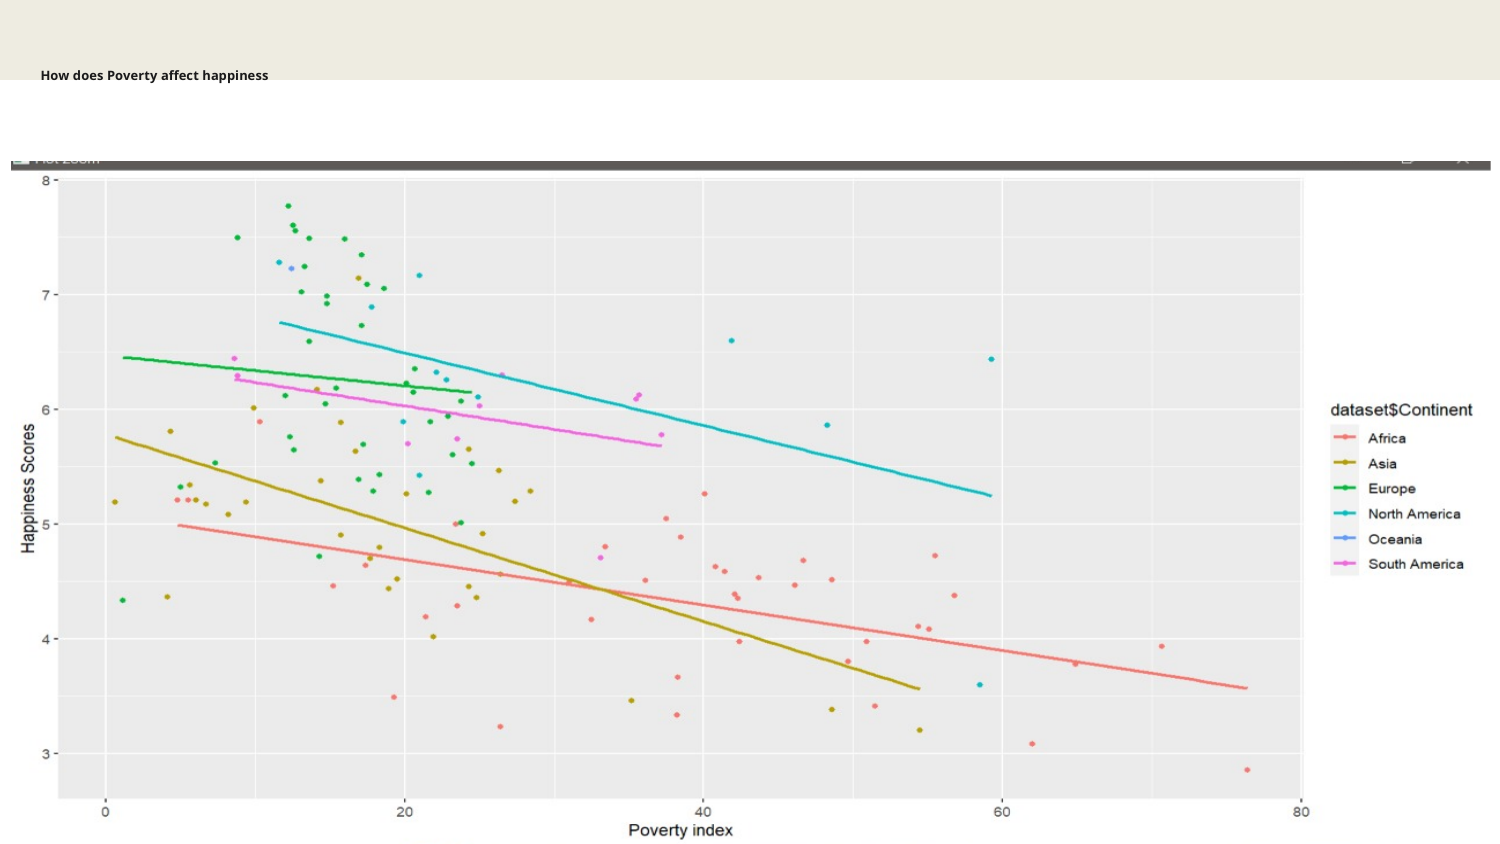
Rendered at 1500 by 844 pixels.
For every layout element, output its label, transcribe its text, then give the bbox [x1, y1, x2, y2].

text_box How does Poverty affect happiness [25, 52, 1288, 141]
picture [10, 161, 1491, 844]
